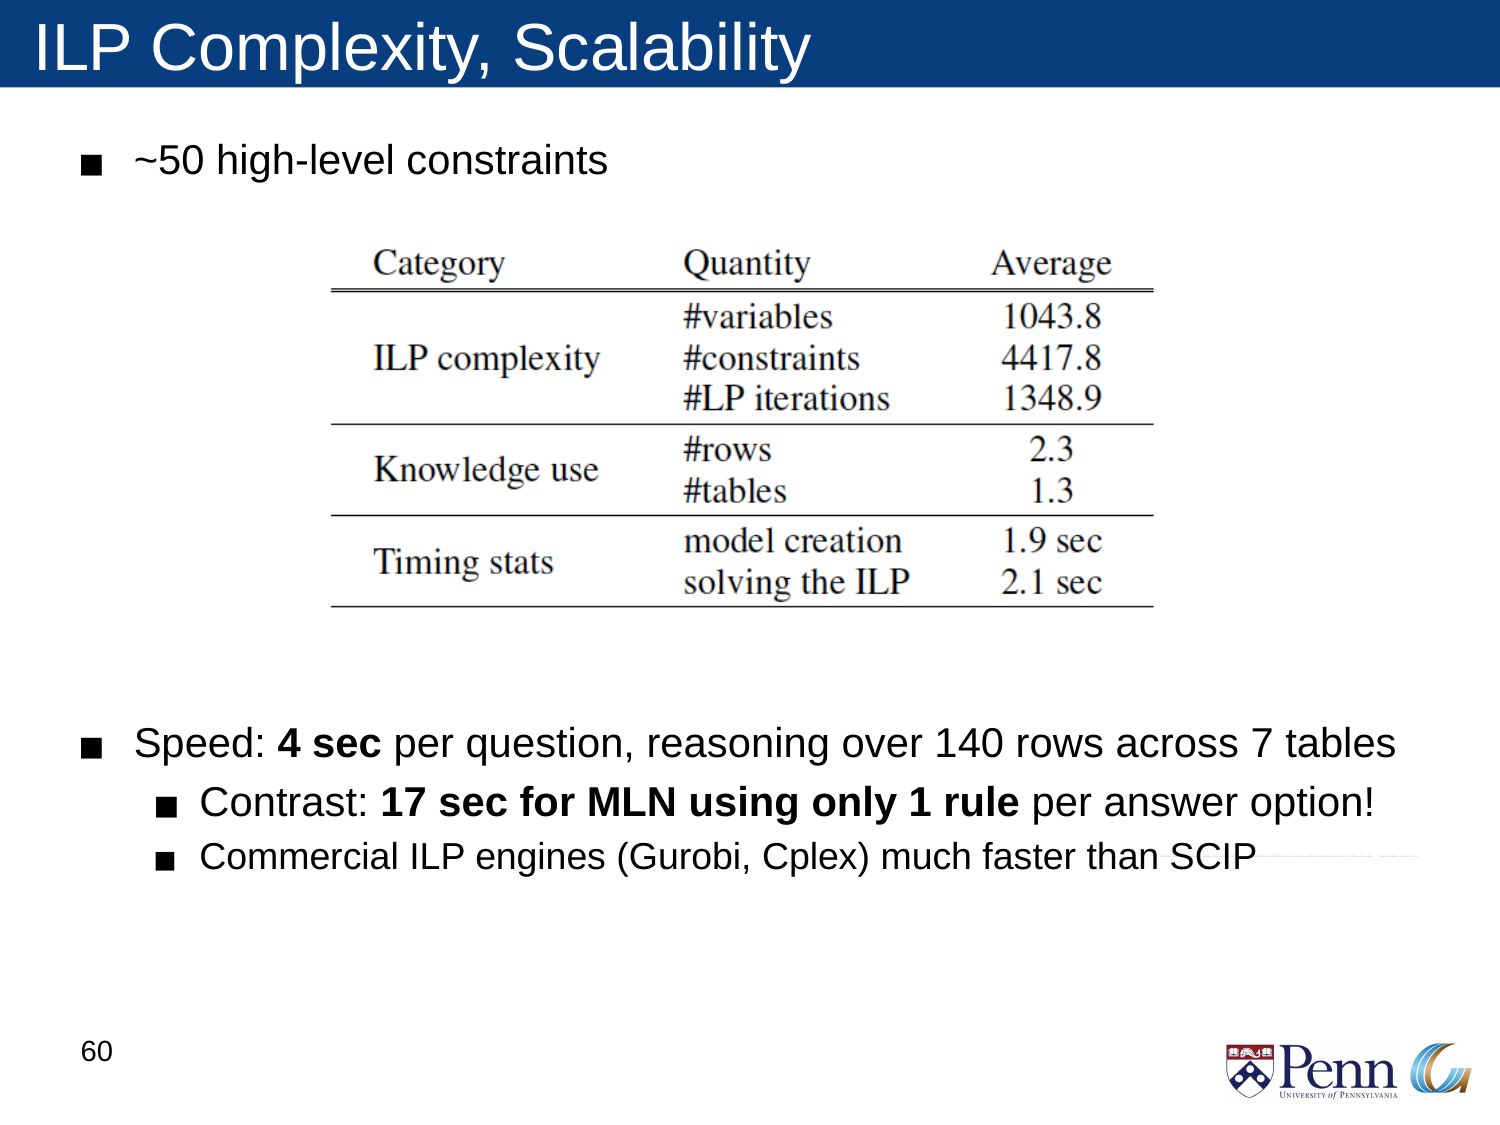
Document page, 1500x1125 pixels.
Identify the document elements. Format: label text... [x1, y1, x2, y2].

picture [287, 224, 1191, 637]
slide_number ‹#› [65, 1024, 416, 1103]
list ~50 high-level constraints Speed: 4 sec per question, reasoning over 140 rows across 7 tables Contrast: 17 sec for MLN using only 1 rule per answer option! Commercial ILP engines (Gurobi, Cplex) much faster than SCIP [62, 125, 1438, 1013]
picture [1224, 1041, 1400, 1103]
picture [1406, 1033, 1476, 1103]
title ILP Complexity, Scalability [0, 0, 1500, 88]
